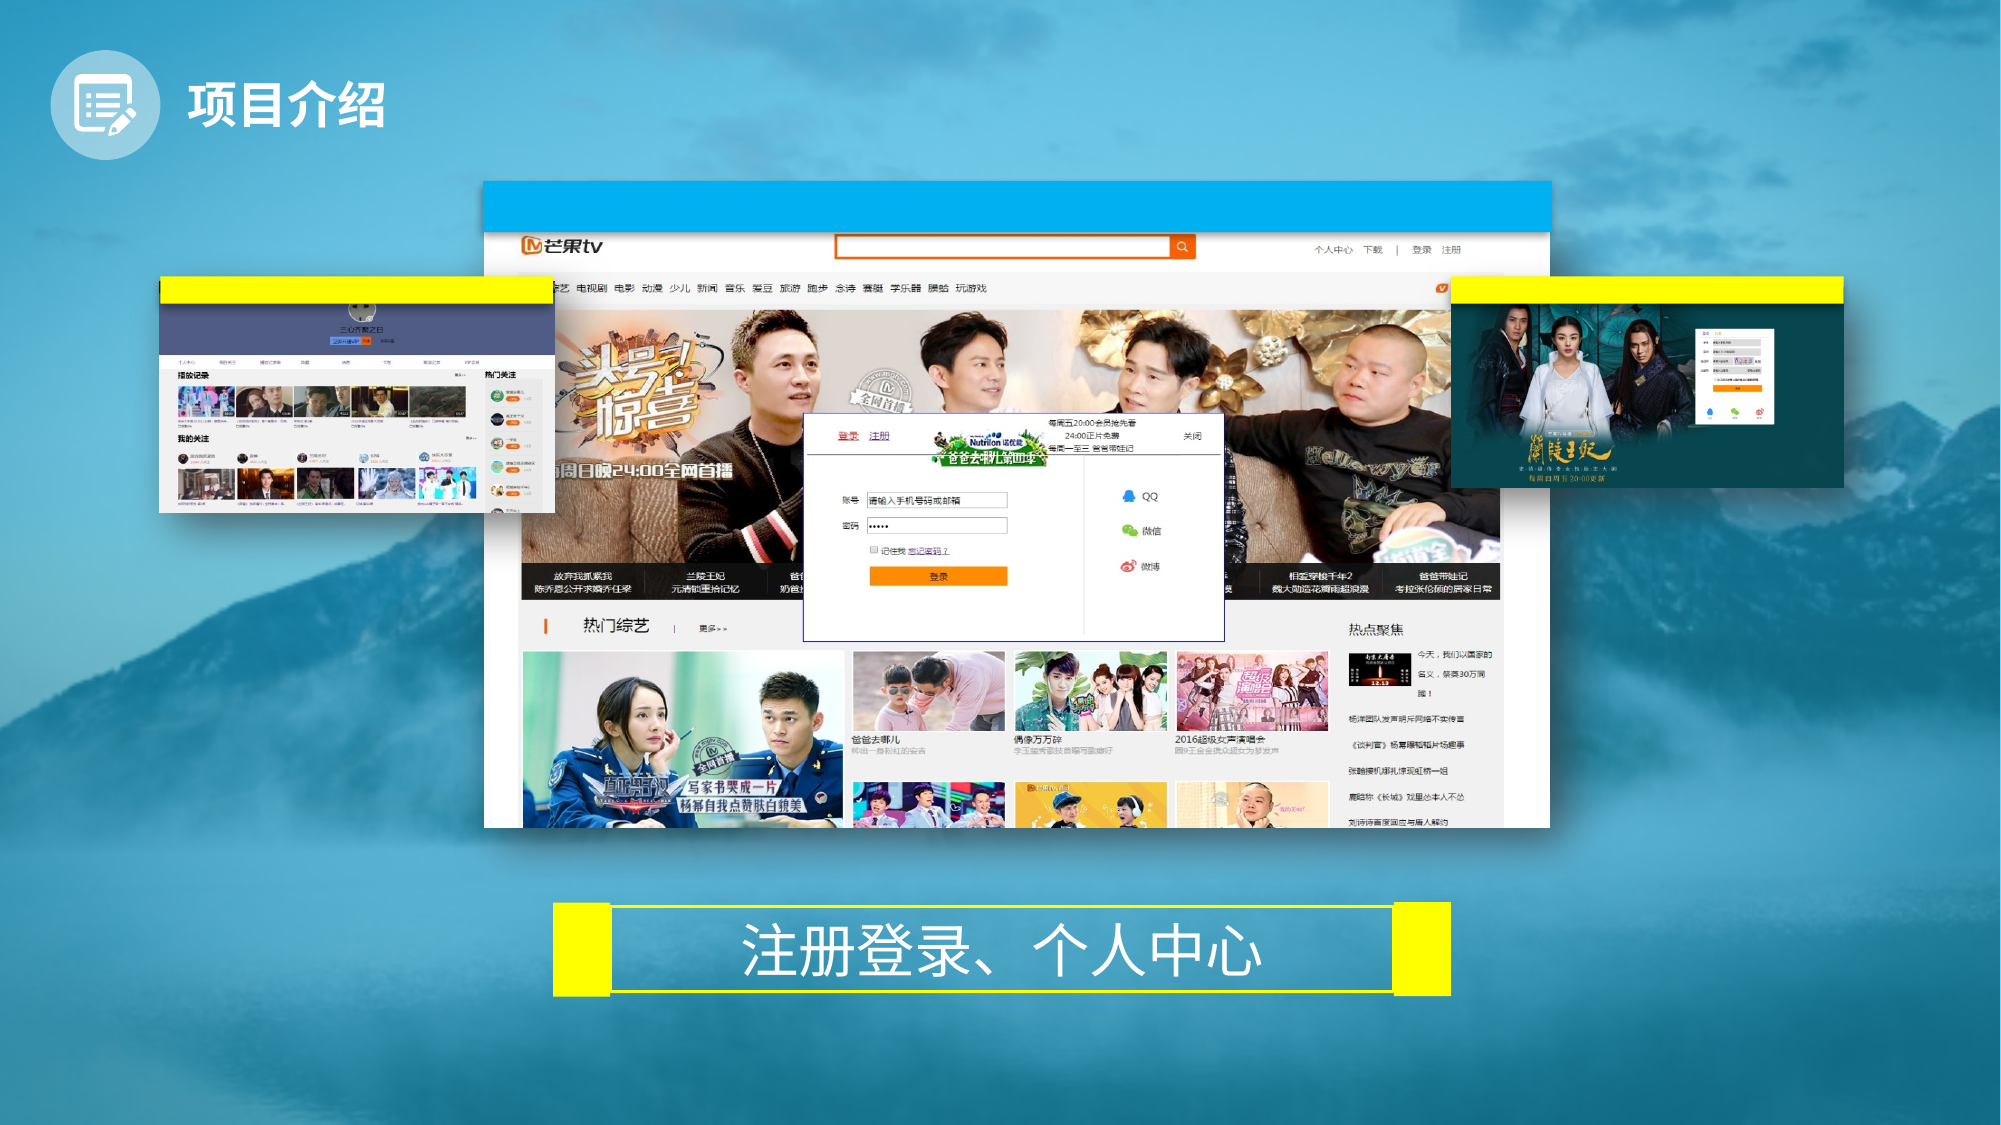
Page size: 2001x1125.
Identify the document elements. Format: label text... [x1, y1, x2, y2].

text_box [159, 275, 484, 281]
text_box [1550, 275, 1845, 305]
text_box 项目介绍 [161, 65, 416, 141]
text_box [1393, 901, 1452, 997]
text_box 注册登录、个人中心 [611, 906, 1393, 992]
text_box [50, 50, 161, 160]
text_box [482, 180, 1553, 233]
text_box [552, 902, 611, 998]
picture [0, 0, 2000, 1125]
